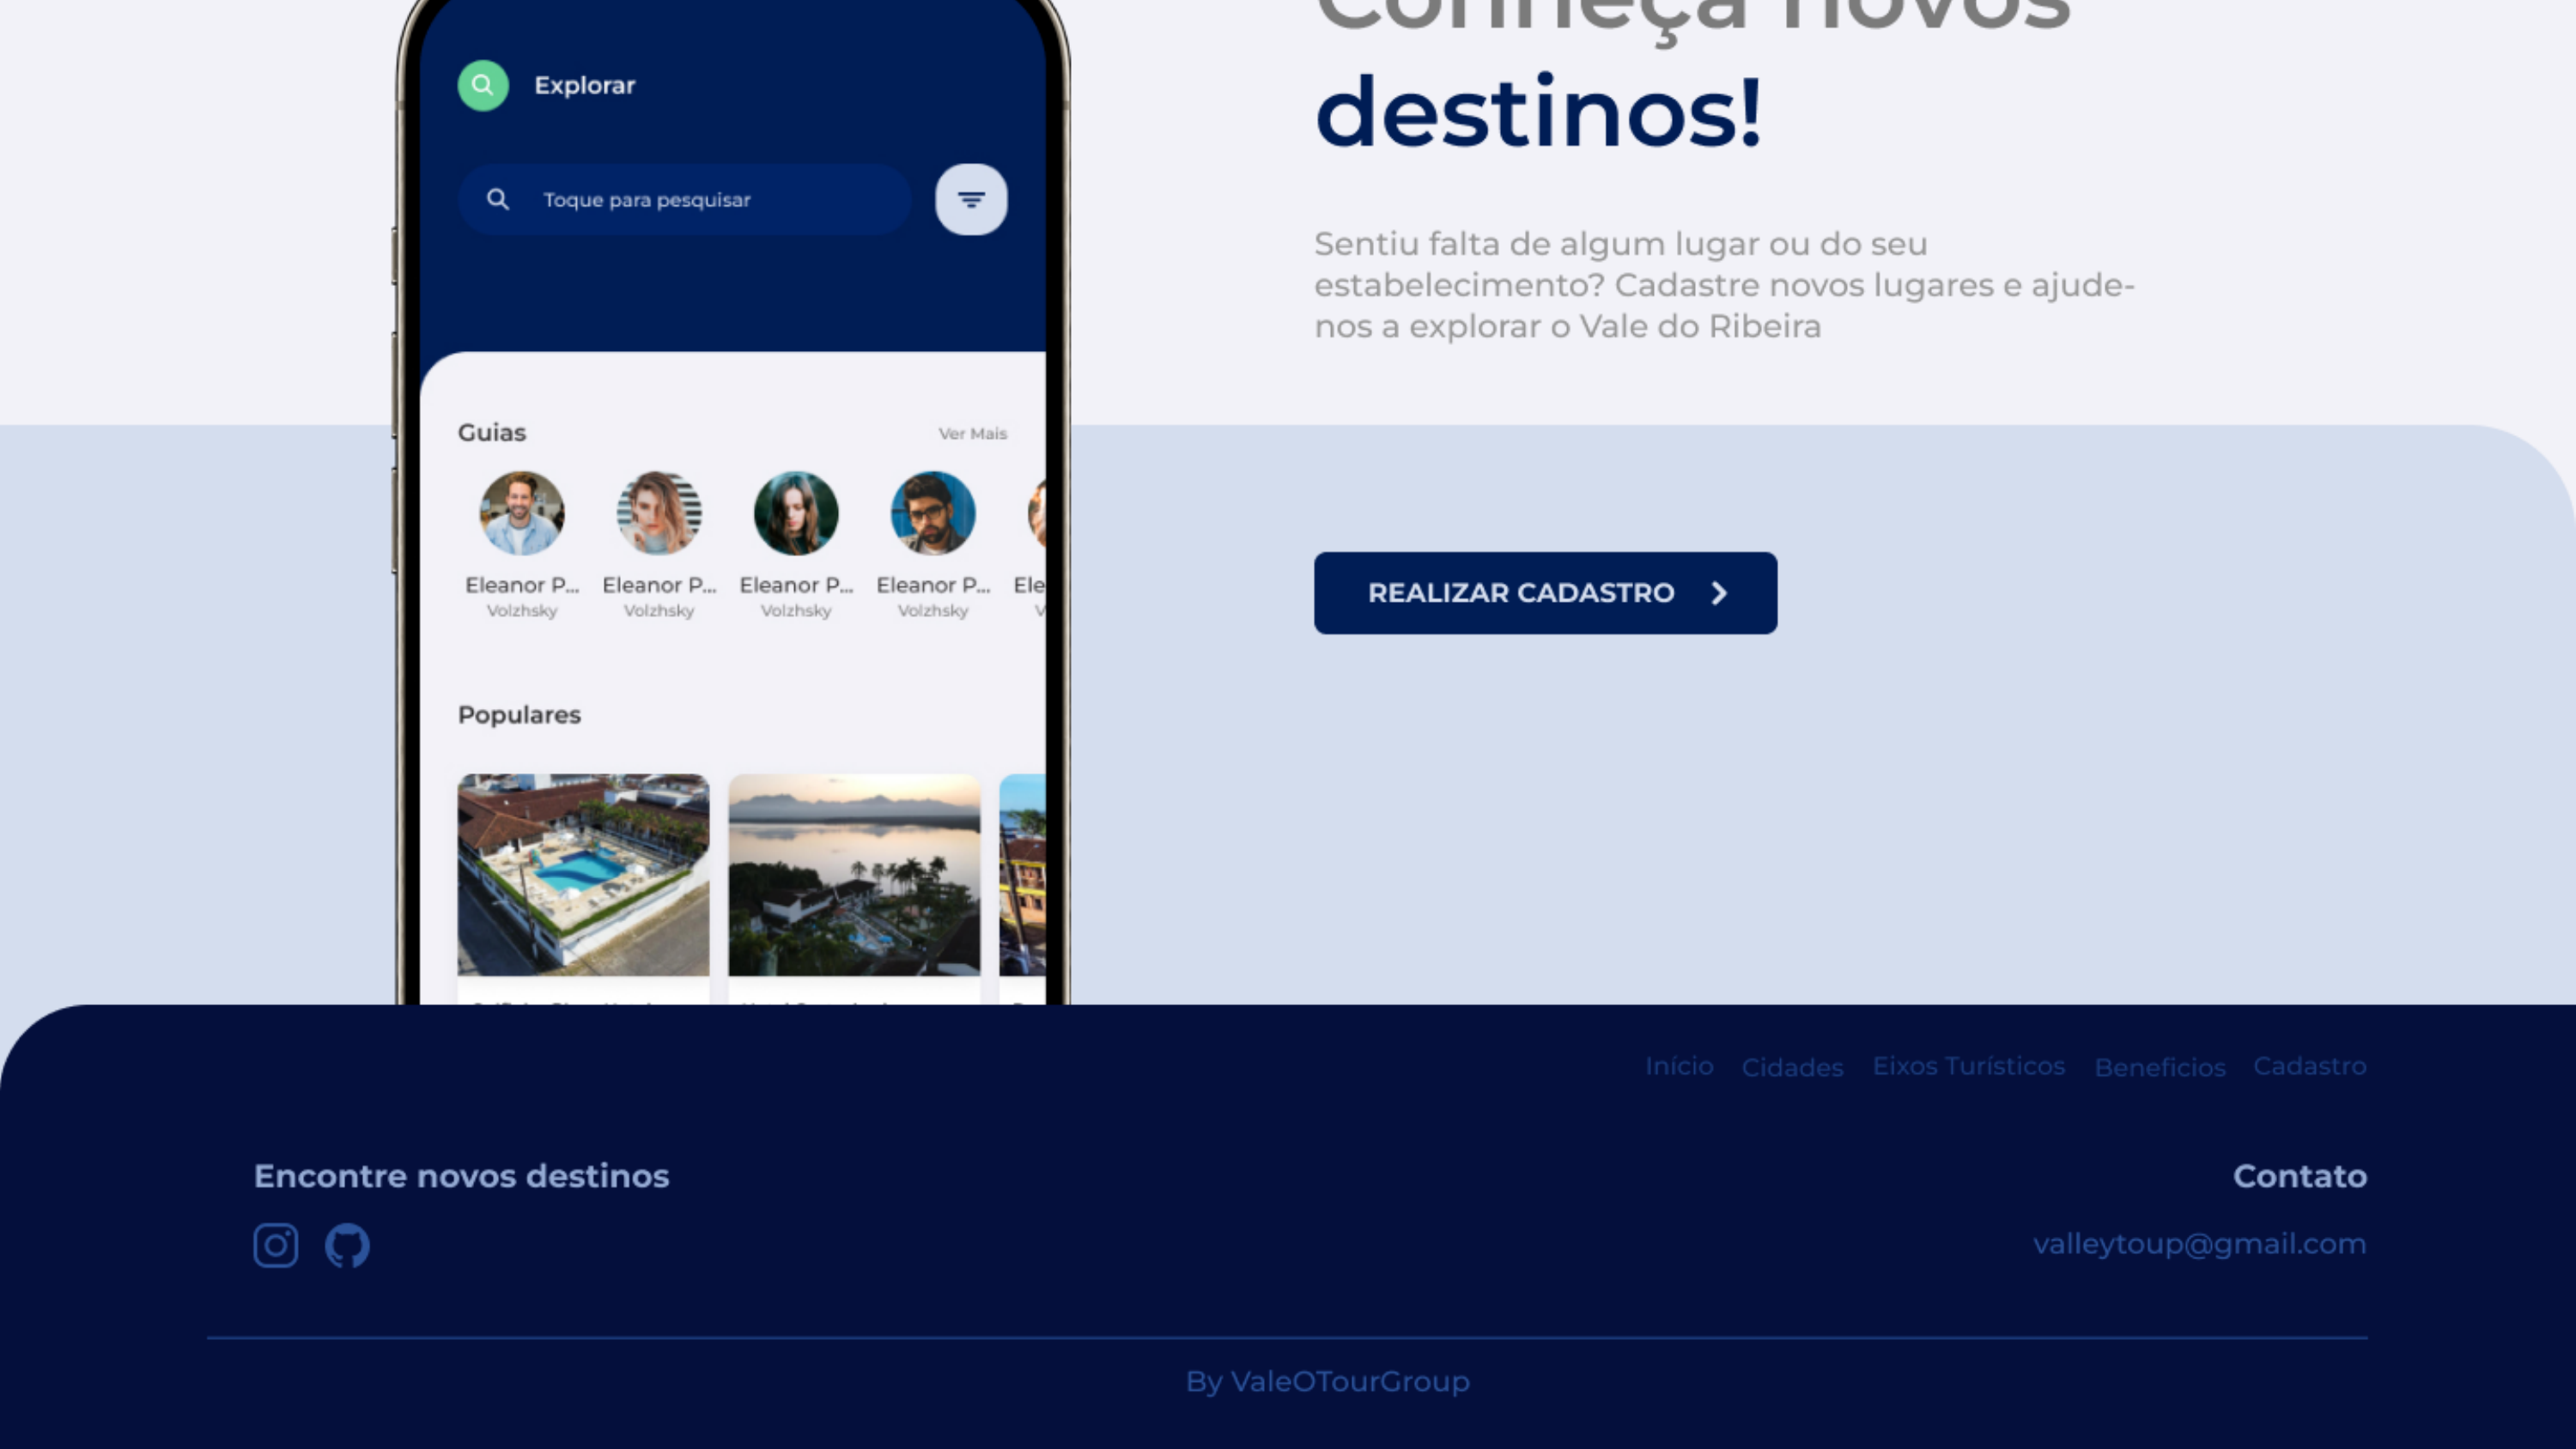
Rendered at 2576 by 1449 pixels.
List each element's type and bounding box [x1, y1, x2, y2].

text_box [0, 0, 2576, 1449]
